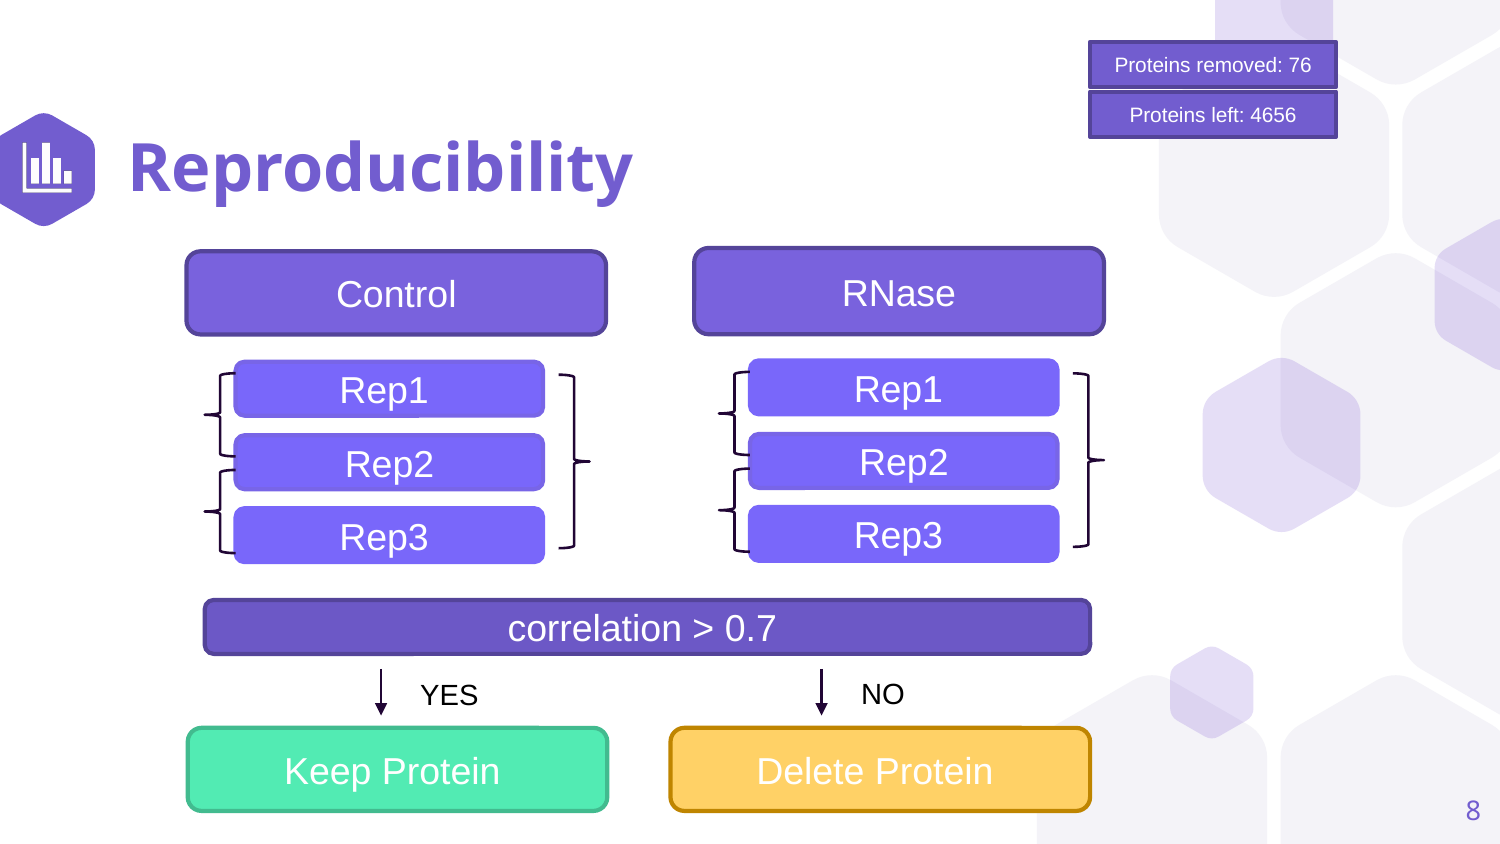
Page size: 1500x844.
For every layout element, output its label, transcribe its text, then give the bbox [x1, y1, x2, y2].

text_box correlation > 0.7 [202, 597, 1093, 657]
text_box [558, 373, 591, 549]
title Reproducibility [127, 137, 1114, 203]
text_box Rep1 [747, 358, 1060, 417]
text_box YES [405, 668, 606, 719]
text_box Control [184, 249, 609, 337]
text_box [203, 372, 236, 458]
text_box [718, 467, 750, 553]
text_box [203, 469, 236, 554]
text_box Proteins left: 4656 [1088, 90, 1338, 139]
text_box NO [846, 667, 1047, 718]
text_box Proteins removed: 76 [1088, 40, 1338, 89]
text_box Keep Protein [185, 725, 610, 814]
text_box Rep3 [748, 504, 1060, 563]
slide_number 8 [1391, 779, 1482, 844]
text_box Delete Protein [668, 725, 1093, 814]
text_box Rep1 [233, 359, 546, 418]
text_box Rep2 [747, 431, 1060, 491]
text_box [718, 371, 750, 456]
text_box Rep2 [233, 433, 546, 492]
text_box [1072, 372, 1105, 548]
text_box Rep3 [233, 506, 546, 565]
picture [11, 132, 83, 203]
text_box RNase [692, 245, 1107, 337]
